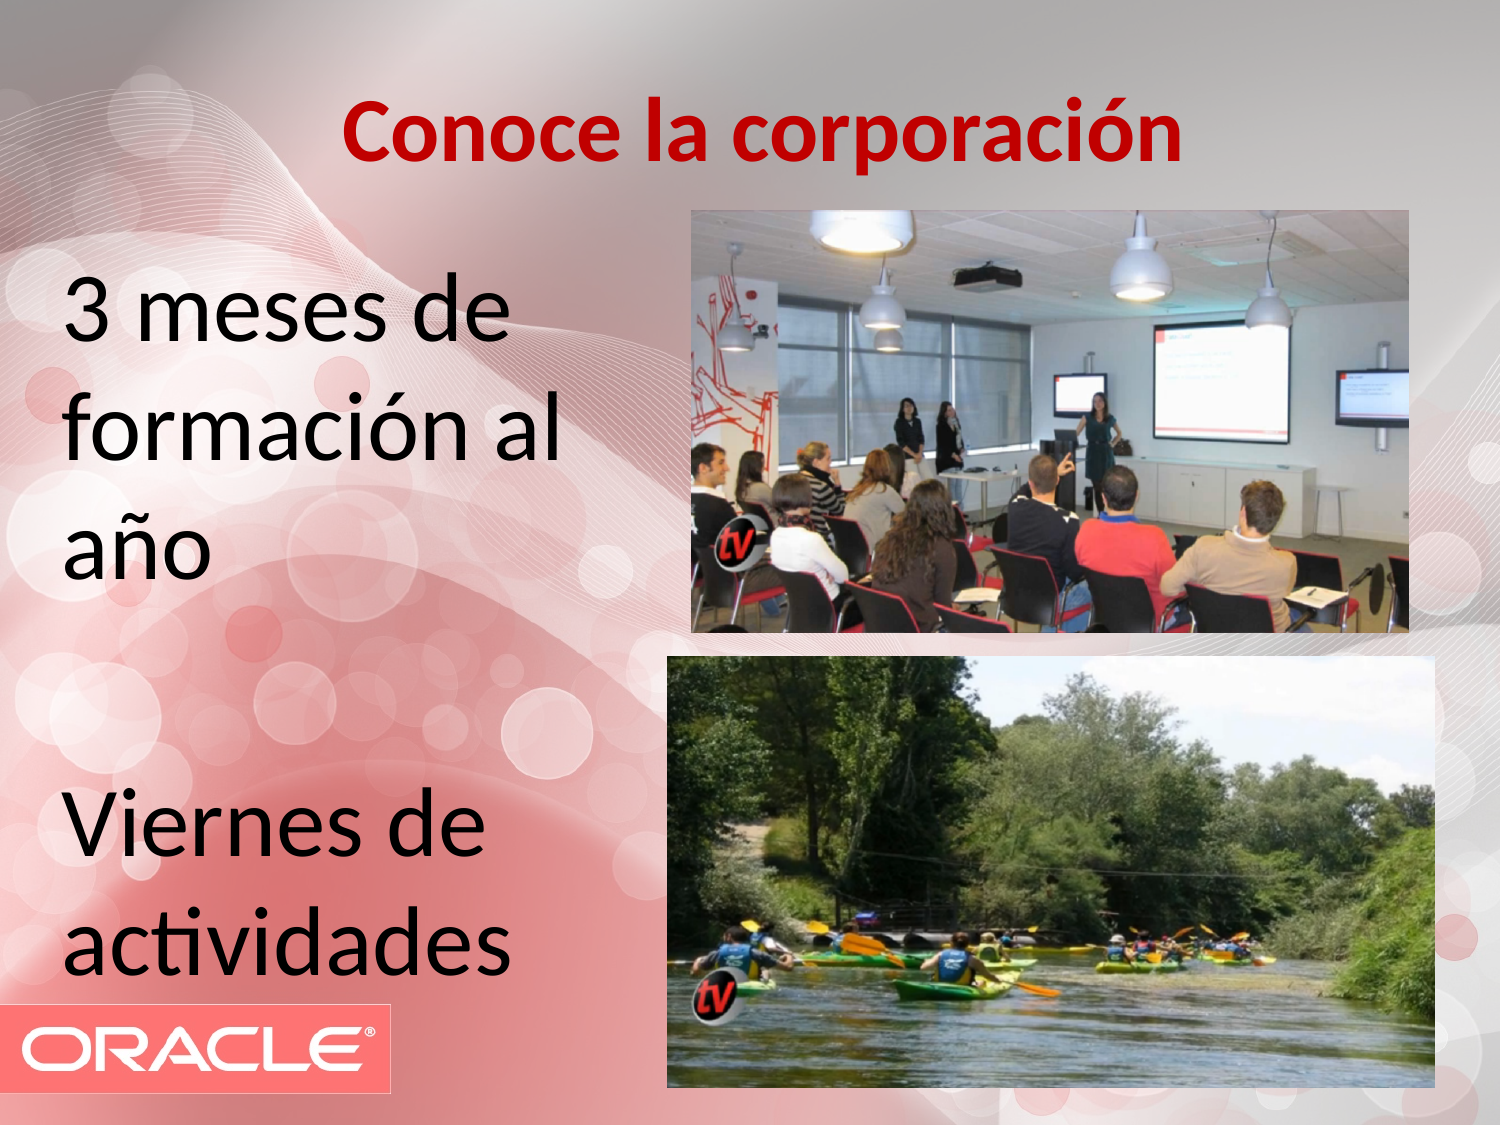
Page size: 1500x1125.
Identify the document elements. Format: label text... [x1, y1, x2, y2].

list 3 meses de formación al año Viernes de actividades [46, 235, 622, 1005]
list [691, 210, 1409, 633]
title Conoce la corporación [75, 44, 1454, 188]
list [667, 656, 1435, 1088]
